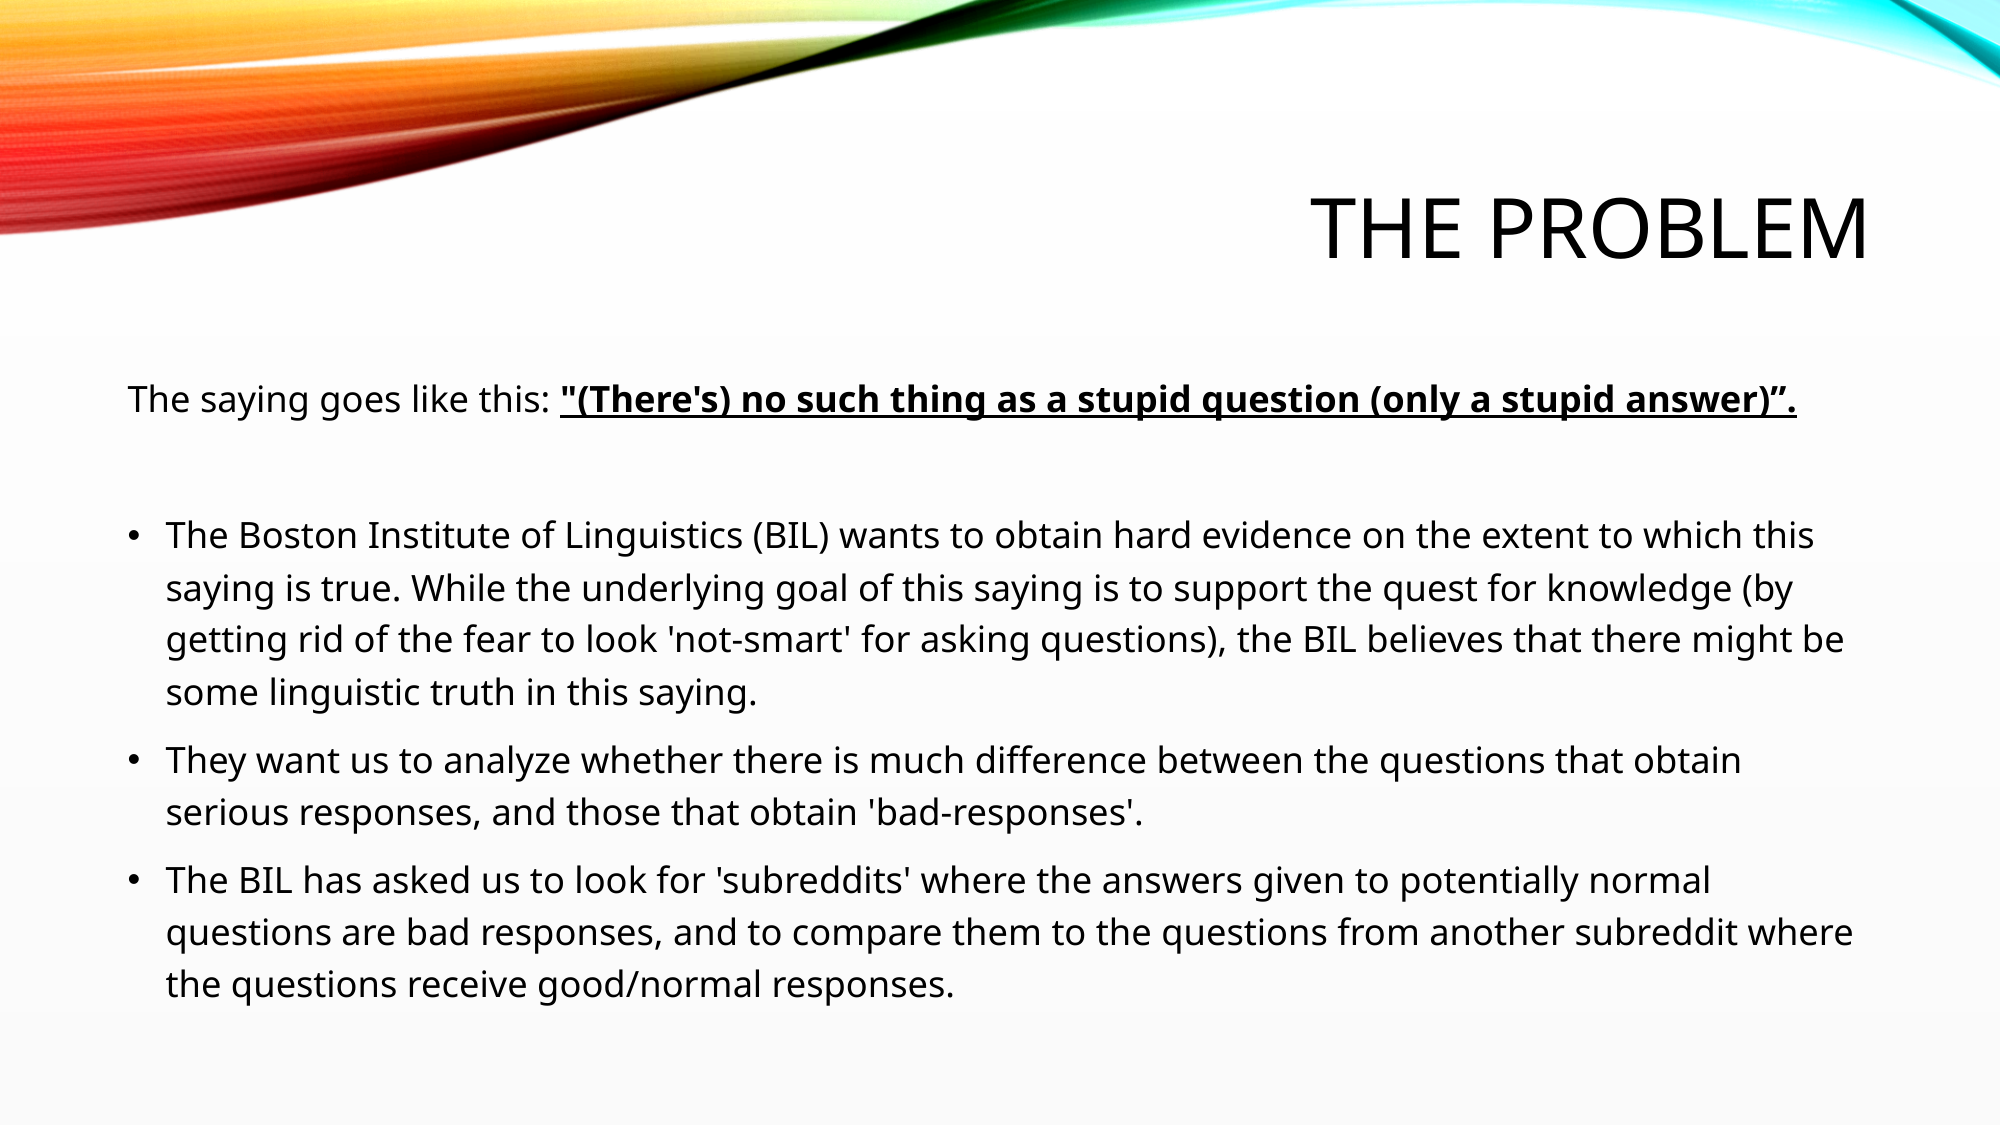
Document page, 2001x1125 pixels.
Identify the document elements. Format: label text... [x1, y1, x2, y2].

list The saying goes like this: "(There's) no such thing as a stupid question (only a stupid answer)”. The Boston Institute of Linguistics (BIL) wants to obtain hard evidence on the extent to which this saying is true. While the underlying goal of this saying is to support the quest for knowledge (by getting rid of the fear to look 'not-smart' for asking questions), the BIL believes that there might be some linguistic truth in this saying. They want us to analyze whether there is much difference between the questions that obtain serious responses, and those that obtain 'bad-responses'. The BIL has asked us to look for 'subreddits' where the answers given to potentially normal questions are bad responses, and to compare them to the questions from another subreddit where the questions receive good/normal responses. [112, 360, 1888, 1021]
title The Problem [474, 125, 1888, 338]
picture [0, 0, 2000, 237]
